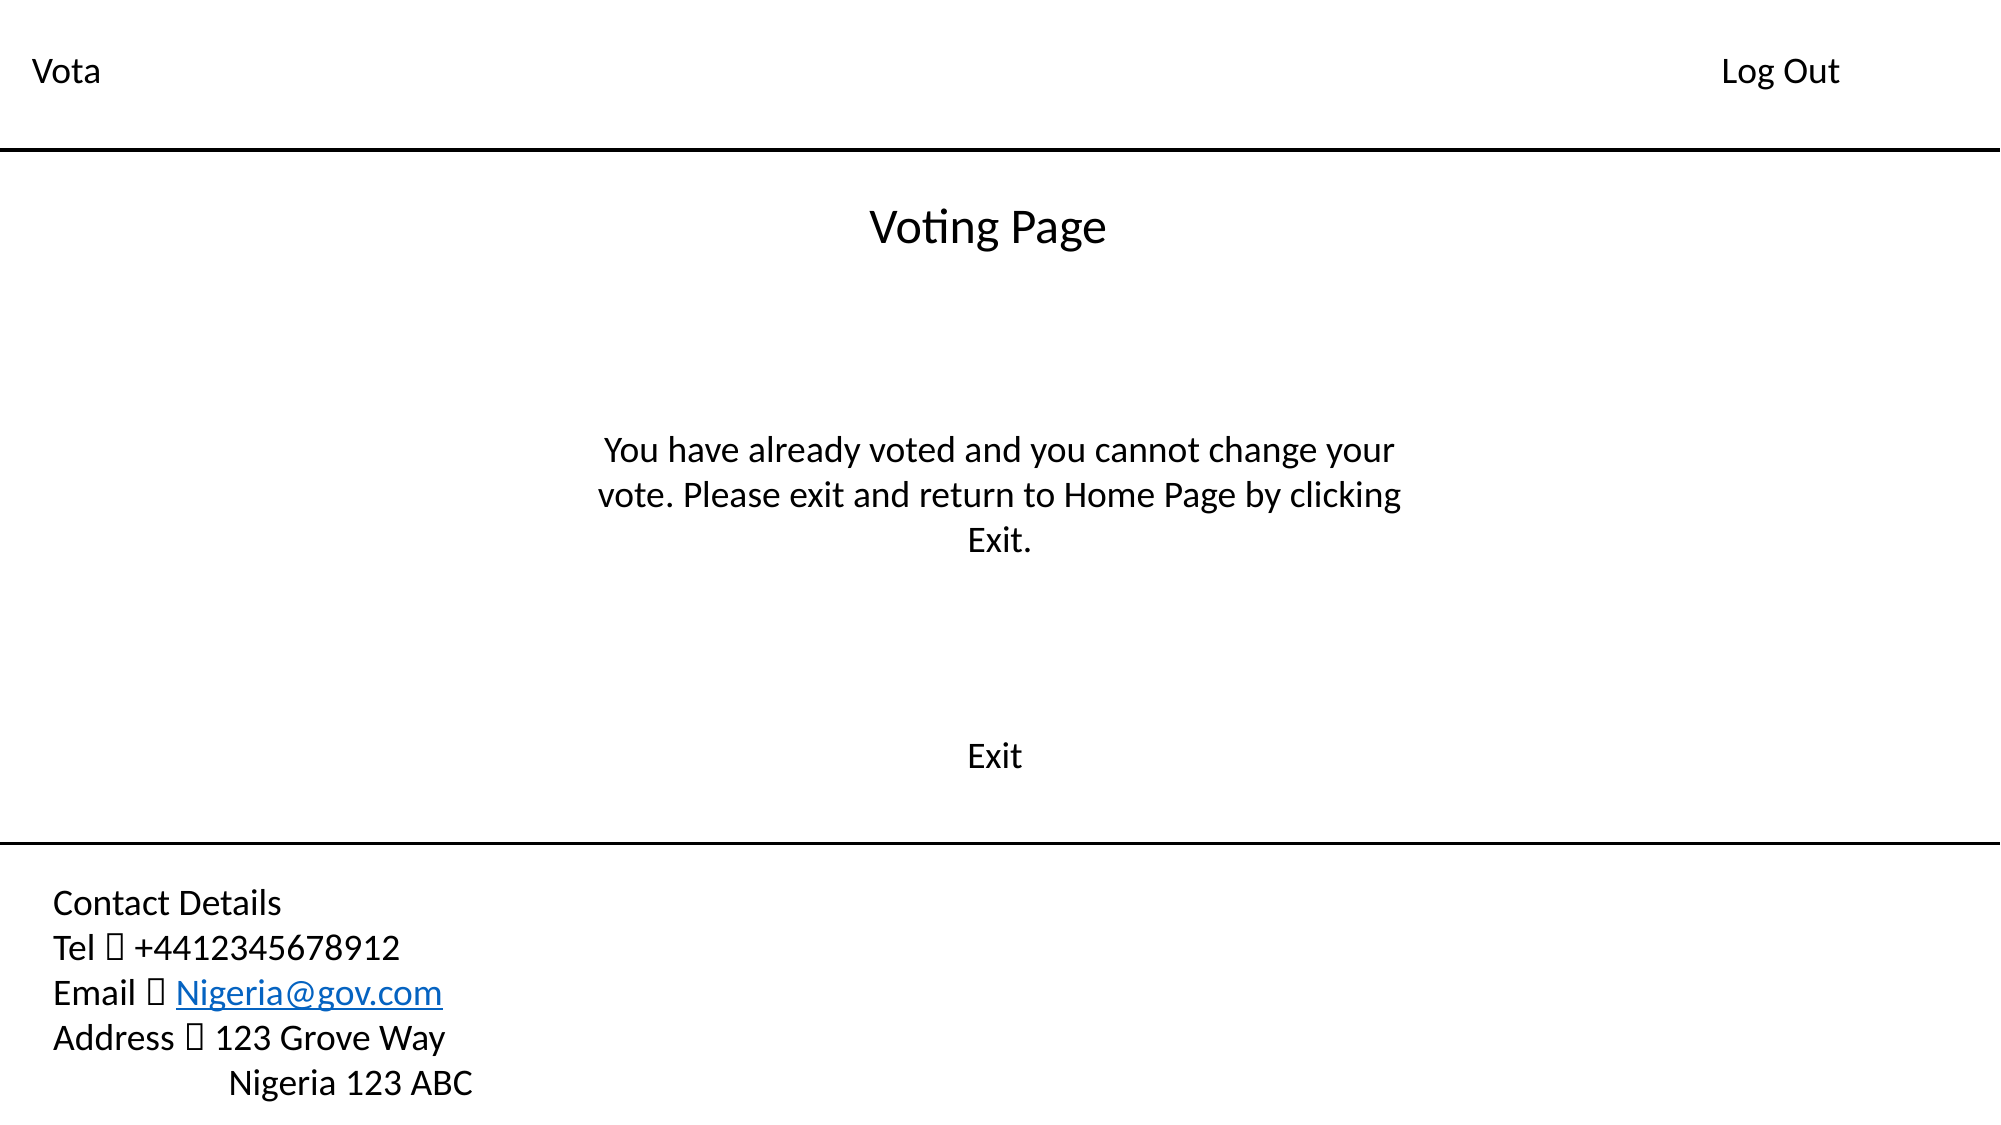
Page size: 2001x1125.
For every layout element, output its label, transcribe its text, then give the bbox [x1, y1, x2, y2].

text_box Contact Details Tel  +4412345678912 Email  Nigeria@gov.com Address  123 Grove Way Nigeria 123 ABC [38, 870, 870, 1111]
text_box Voting Page [854, 186, 1146, 262]
text_box Log Out [1706, 39, 1856, 99]
text_box Exit [952, 723, 1048, 784]
text_box Vota [17, 39, 886, 99]
text_box You have already voted and you cannot change your vote. Please exit and return to Home Page by clicking Exit. [558, 417, 1442, 567]
